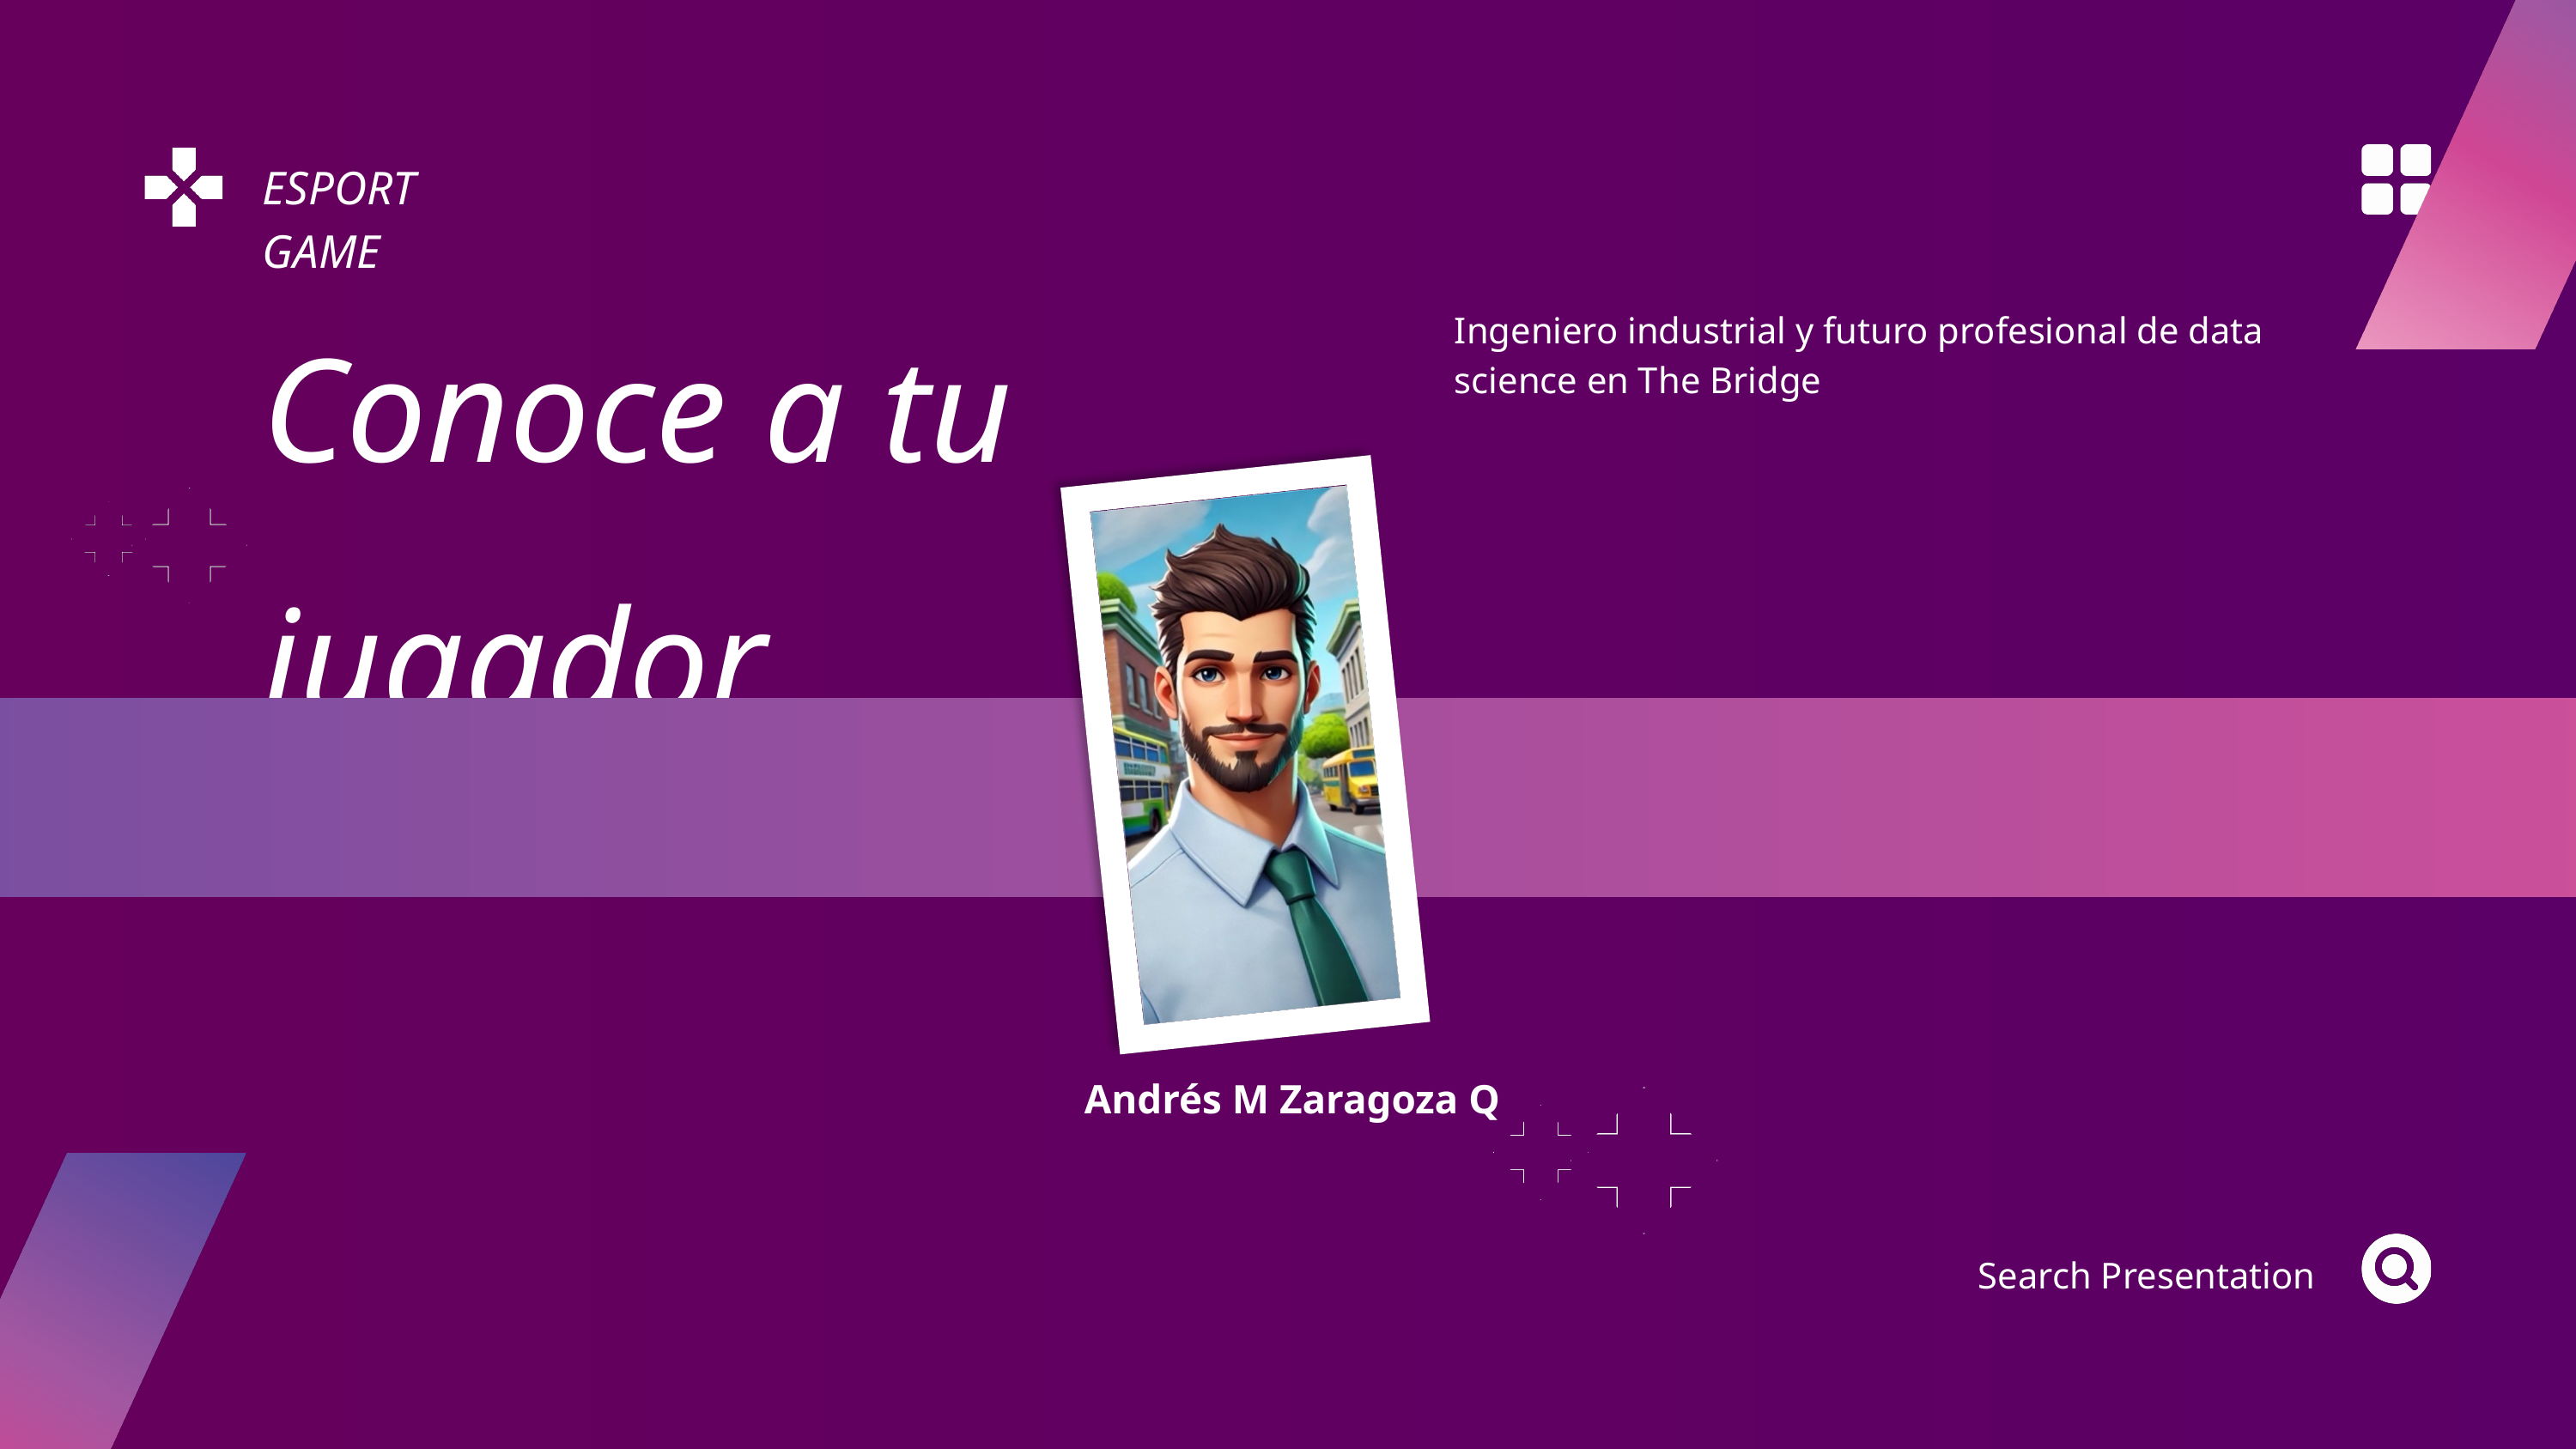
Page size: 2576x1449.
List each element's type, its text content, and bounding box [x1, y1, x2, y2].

text_box Search Presentation [1726, 1234, 2316, 1296]
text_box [0, 697, 1111, 898]
picture [1091, 486, 1400, 1024]
text_box Andrés M Zaragoza Q [1084, 1055, 1621, 1123]
text_box [71, 501, 146, 577]
text_box ESPORT GAME [262, 150, 496, 240]
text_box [1378, 697, 2576, 898]
text_box [2355, 0, 2576, 349]
text_box [2361, 1234, 2432, 1304]
text_box [144, 148, 223, 227]
text_box [1493, 1105, 1589, 1200]
text_box [0, 1153, 246, 1449]
text_box Conoce a tu jugador [262, 240, 1438, 694]
text_box Ingeniero industrial y futuro profesional de data science en The Bridge [1454, 300, 2316, 401]
text_box [1576, 1087, 1718, 1234]
text_box [136, 488, 247, 603]
